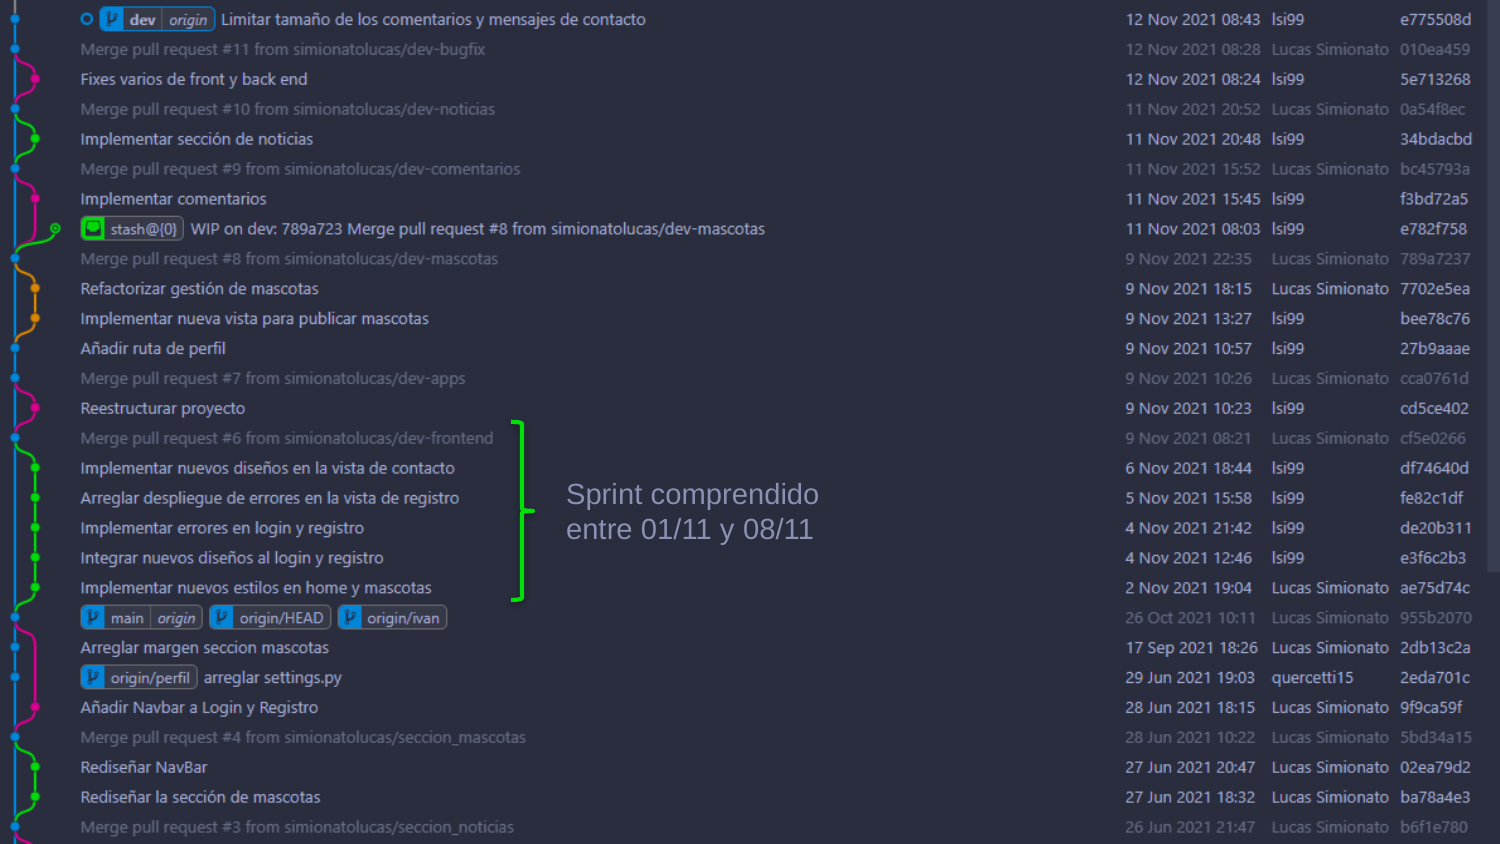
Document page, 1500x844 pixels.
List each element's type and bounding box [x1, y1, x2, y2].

text_box [0, 0, 1500, 844]
